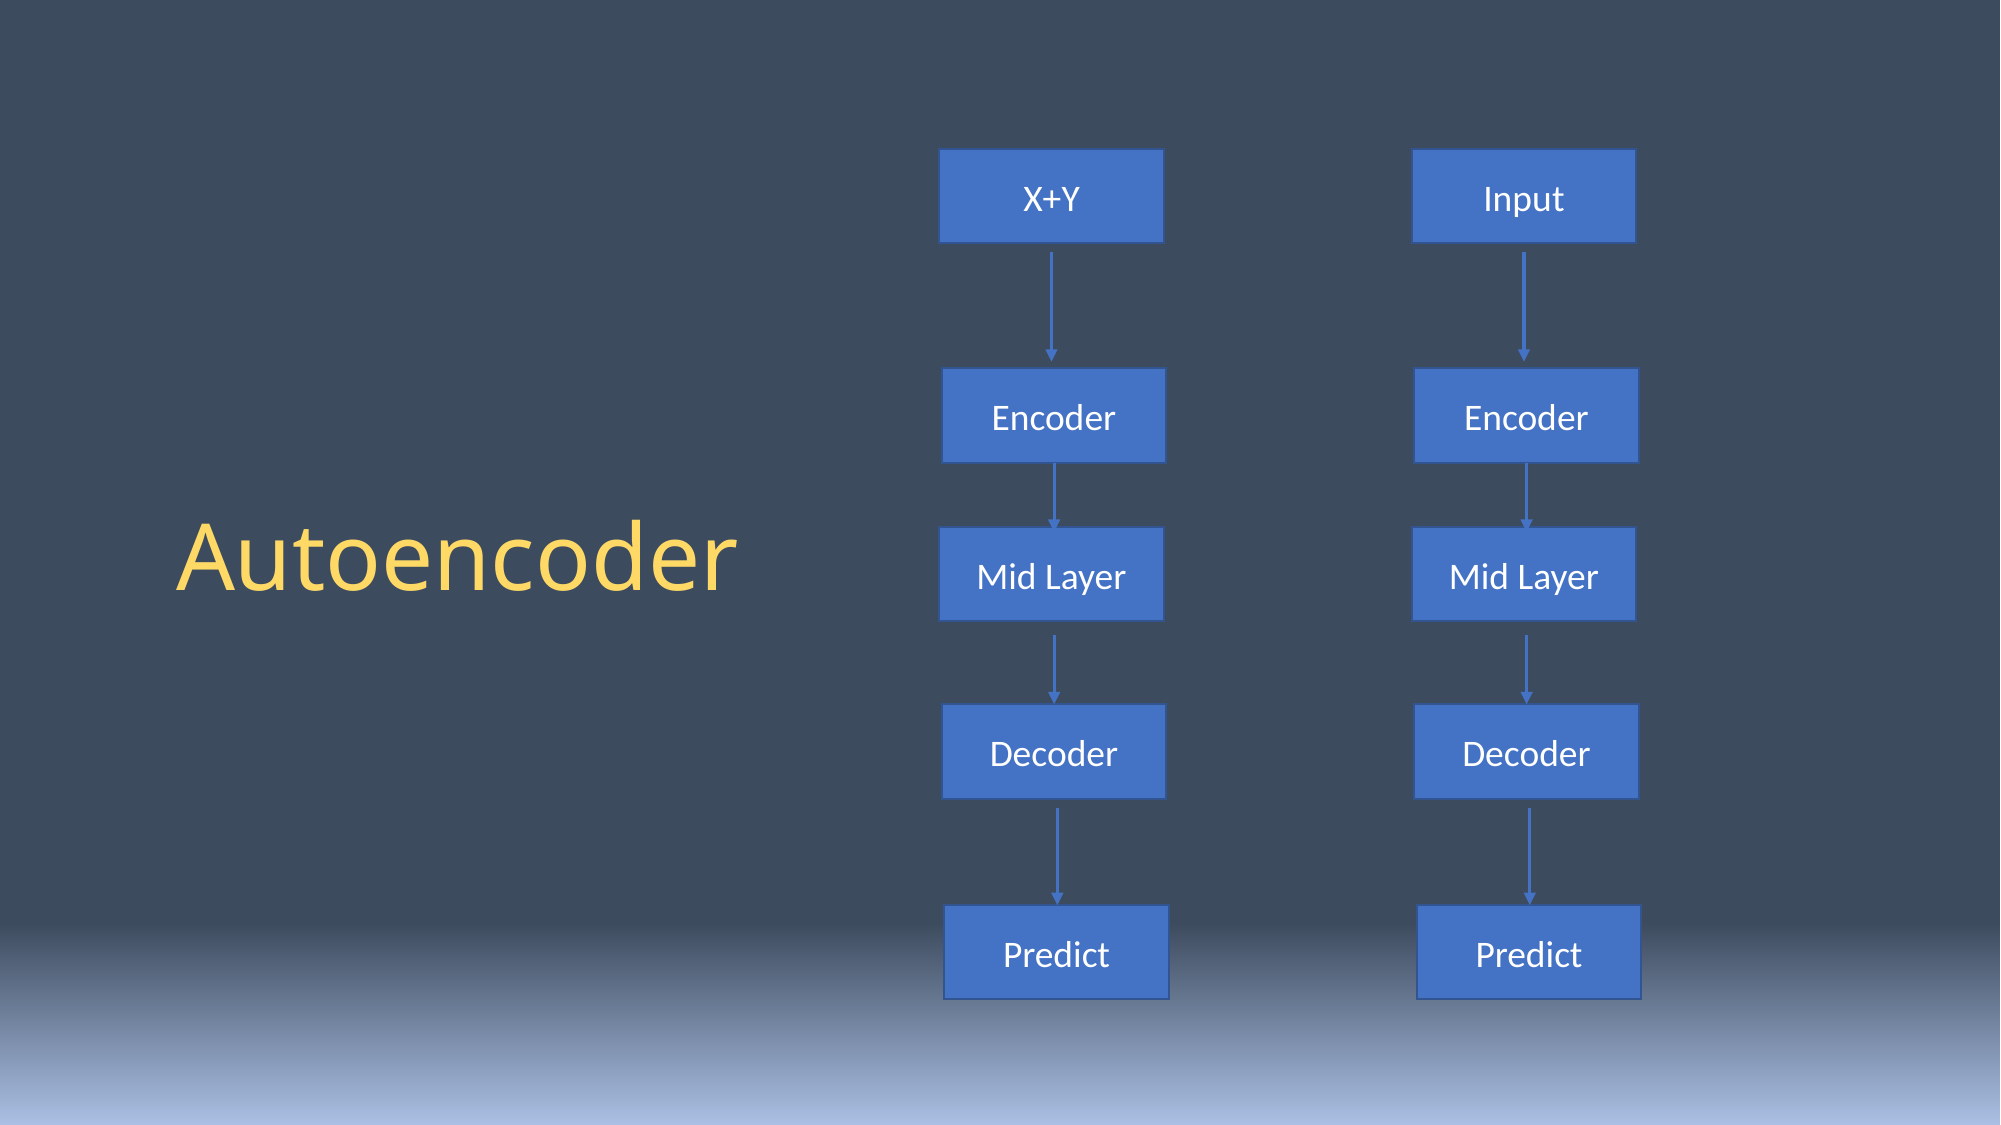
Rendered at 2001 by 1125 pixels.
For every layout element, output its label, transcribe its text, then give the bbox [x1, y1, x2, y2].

text_box Mid Layer [1411, 526, 1637, 622]
text_box X+Y [938, 148, 1165, 244]
text_box Decoder [941, 703, 1167, 800]
text_box Predict [943, 904, 1170, 1000]
text_box Input [1411, 148, 1637, 244]
text_box Encoder [1413, 367, 1640, 464]
text_box Decoder [1413, 703, 1640, 800]
text_box Autoencoder [160, 462, 833, 659]
text_box Mid Layer [938, 526, 1165, 622]
text_box Encoder [941, 367, 1167, 464]
text_box Predict [1416, 904, 1642, 1000]
